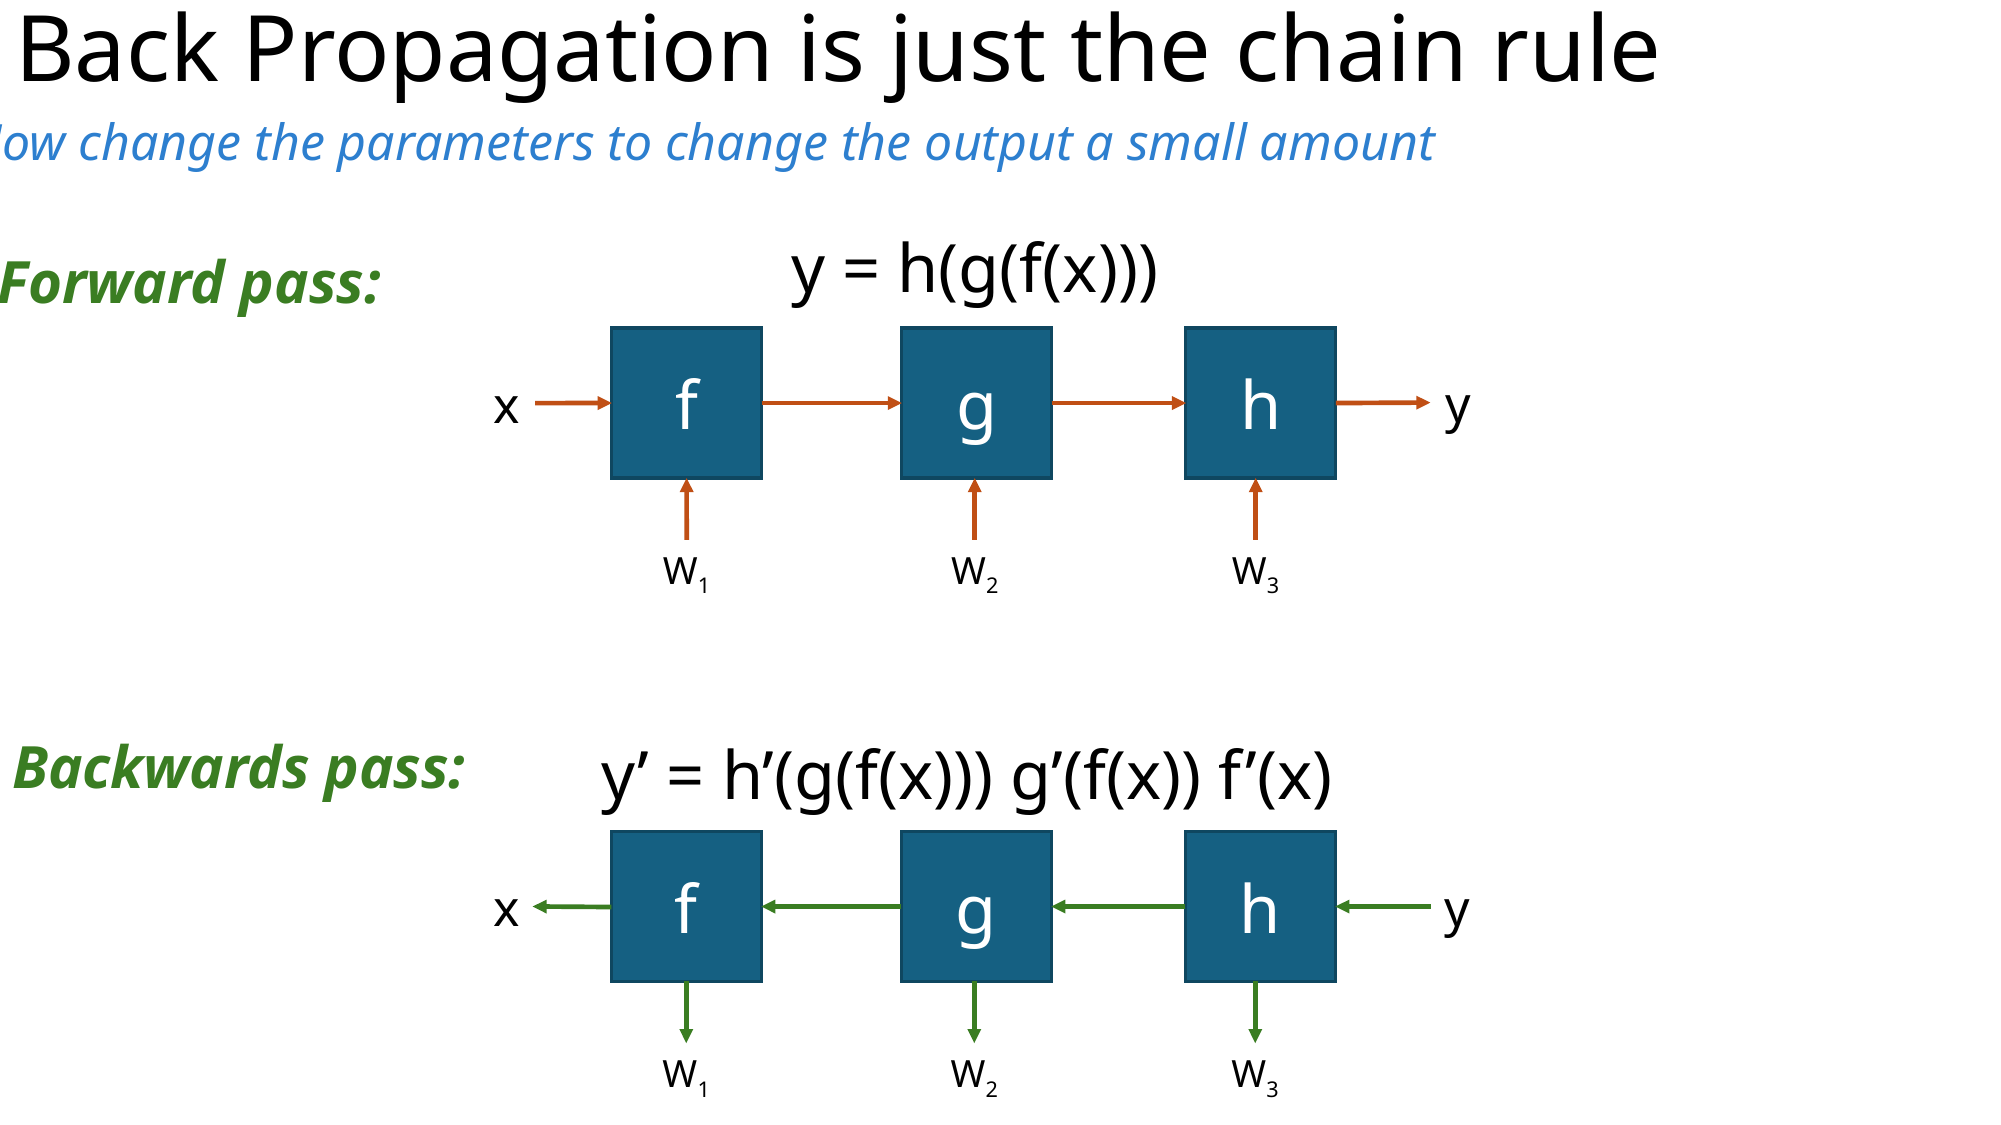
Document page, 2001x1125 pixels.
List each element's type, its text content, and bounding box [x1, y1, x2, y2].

title Back Propagation is just the chain rule [0, 0, 1725, 161]
text_box How change the parameters to change the output a small amount [0, 102, 1464, 178]
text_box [480, 217, 1485, 601]
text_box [480, 724, 1485, 1105]
text_box Backwards pass: [0, 723, 481, 808]
text_box Forward pass: [0, 237, 396, 323]
